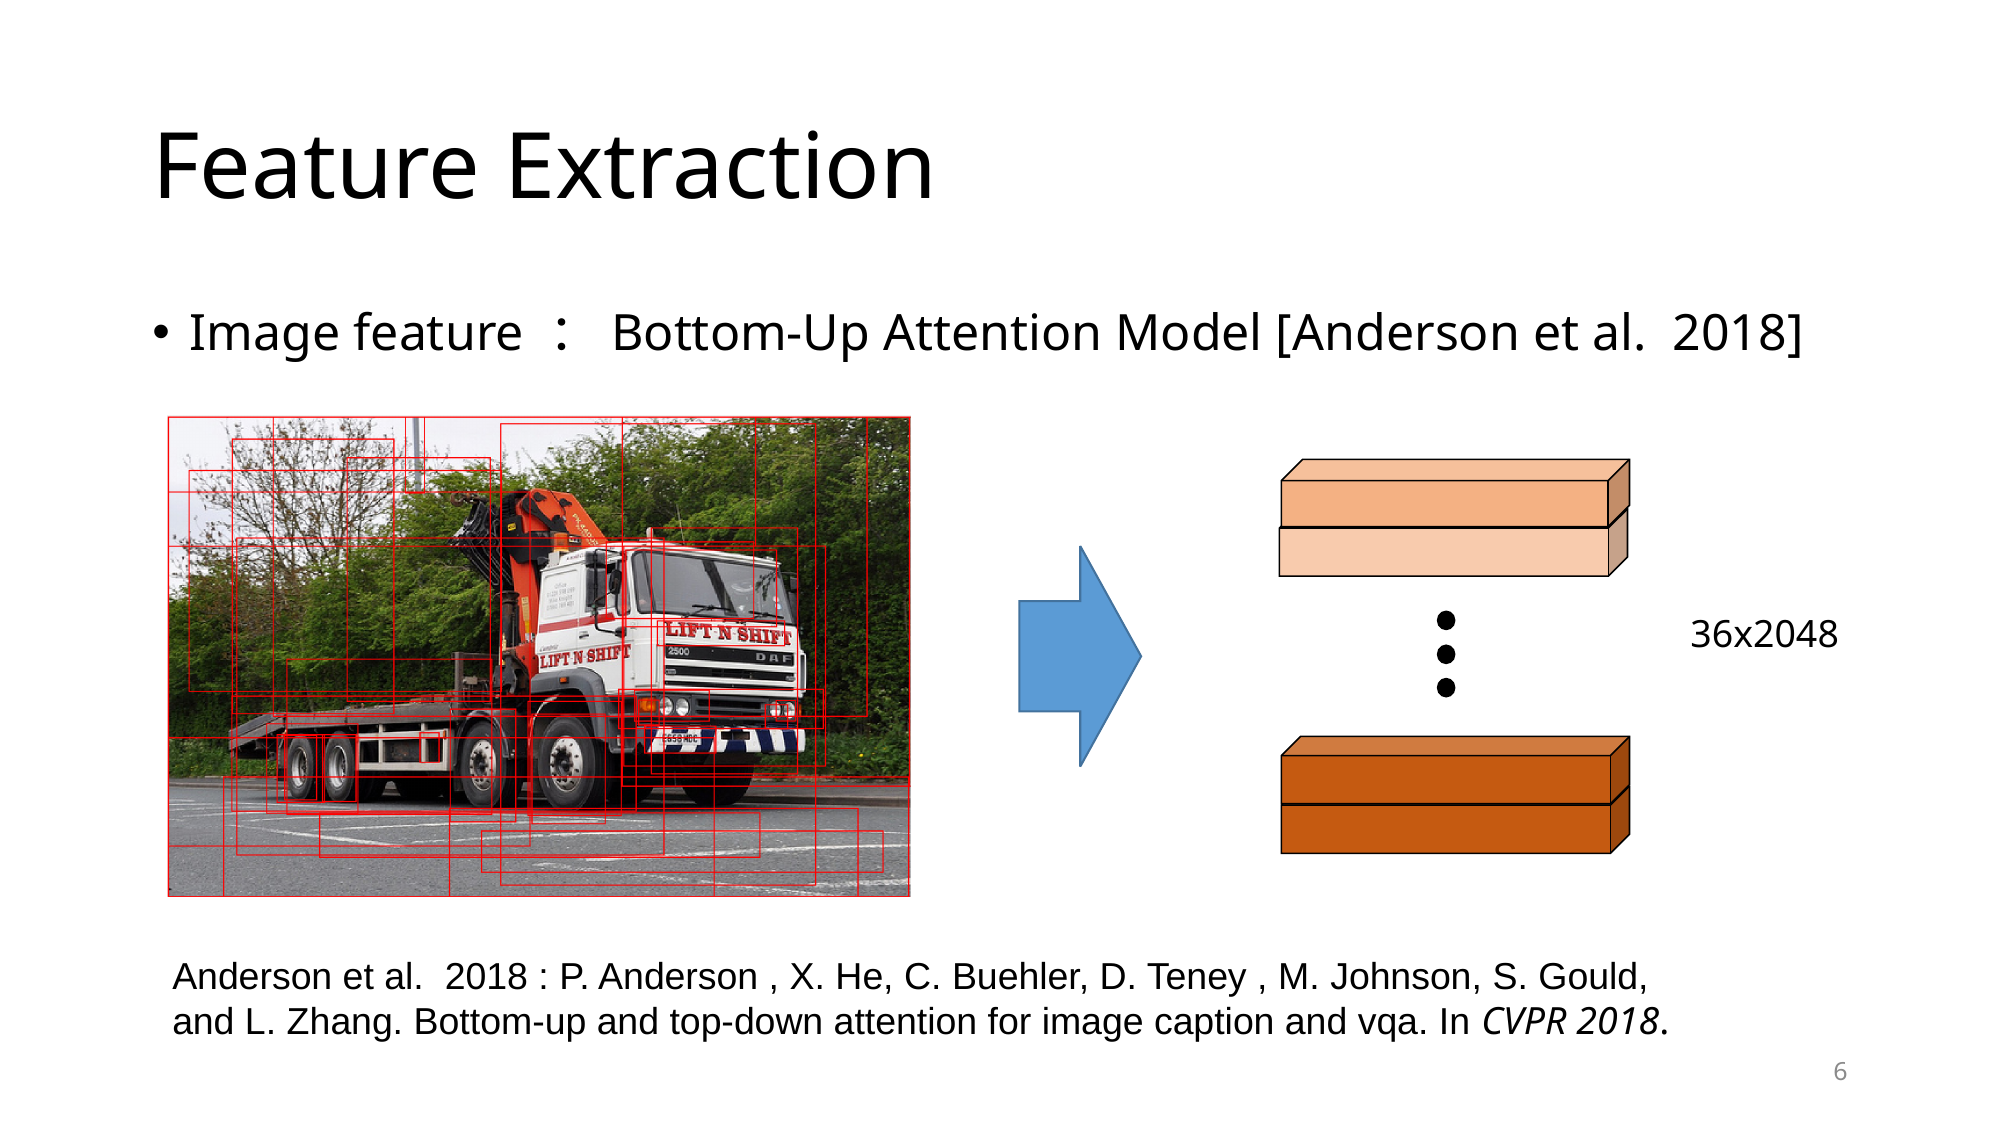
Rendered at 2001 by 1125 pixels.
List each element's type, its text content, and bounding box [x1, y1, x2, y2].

text_box [1018, 545, 1143, 768]
text_box Anderson et al. 2018 : P. Anderson , X. He, C. Buehler, D. Teney , M. Johnson, S. Gould, and L. Zhang. Bottom-up and top-down attention for image caption and vqa. In CVPR 2018. [157, 944, 1687, 1050]
title Feature Extraction [137, 59, 1863, 278]
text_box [1437, 611, 1455, 697]
list Image feature ：Bottom-Up Attention Model [Anderson et al. 2018] [137, 299, 1863, 1014]
slide_number 6 [1412, 1042, 1863, 1103]
picture [167, 415, 911, 898]
text_box 36x2048 [1675, 602, 1917, 663]
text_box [1279, 459, 1630, 854]
